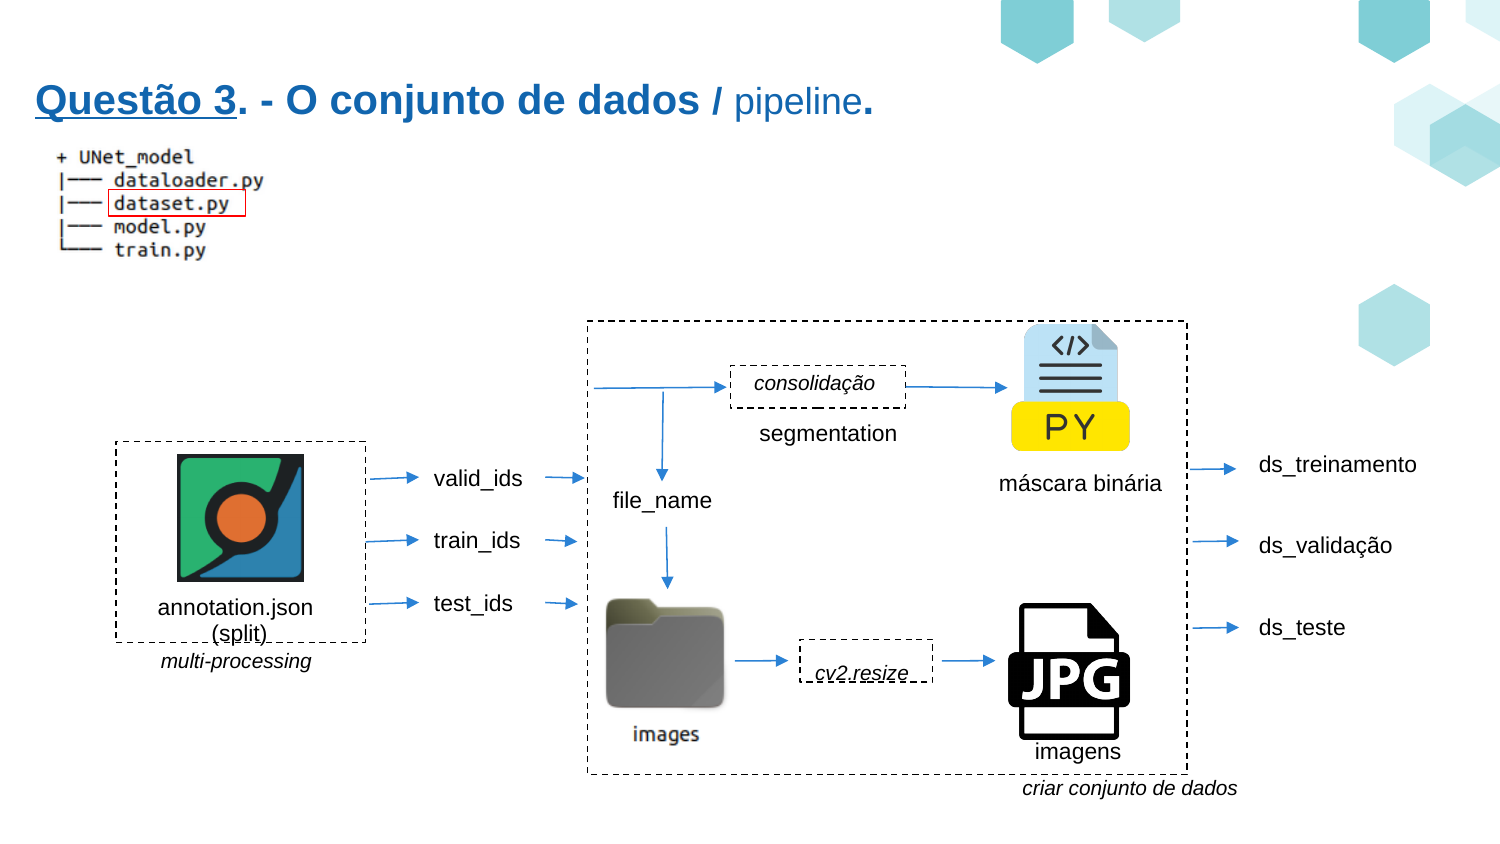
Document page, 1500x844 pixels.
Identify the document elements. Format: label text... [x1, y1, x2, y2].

text_box [587, 321, 1188, 775]
text_box ds_validação [1243, 517, 1420, 573]
text_box consolidação [739, 356, 904, 408]
picture [573, 588, 762, 755]
text_box [115, 441, 366, 643]
picture [1000, 602, 1138, 741]
picture [56, 143, 282, 262]
text_box [799, 639, 933, 683]
text_box ds_teste [1243, 598, 1420, 654]
text_box criar conjunto de dados [1007, 761, 1278, 812]
picture [1007, 324, 1135, 452]
text_box train_ids [418, 512, 546, 568]
text_box multi-processing [145, 634, 361, 685]
text_box imagens [1019, 723, 1244, 779]
text_box test_ids [418, 574, 546, 631]
text_box Questão 3. - O conjunto de dados / pipeline. [24, 60, 1033, 178]
text_box cv2.resize [799, 631, 937, 700]
text_box (split) [196, 590, 286, 662]
picture [177, 454, 305, 583]
text_box valid_ids [418, 449, 546, 505]
text_box ds_treinamento [1243, 435, 1468, 491]
